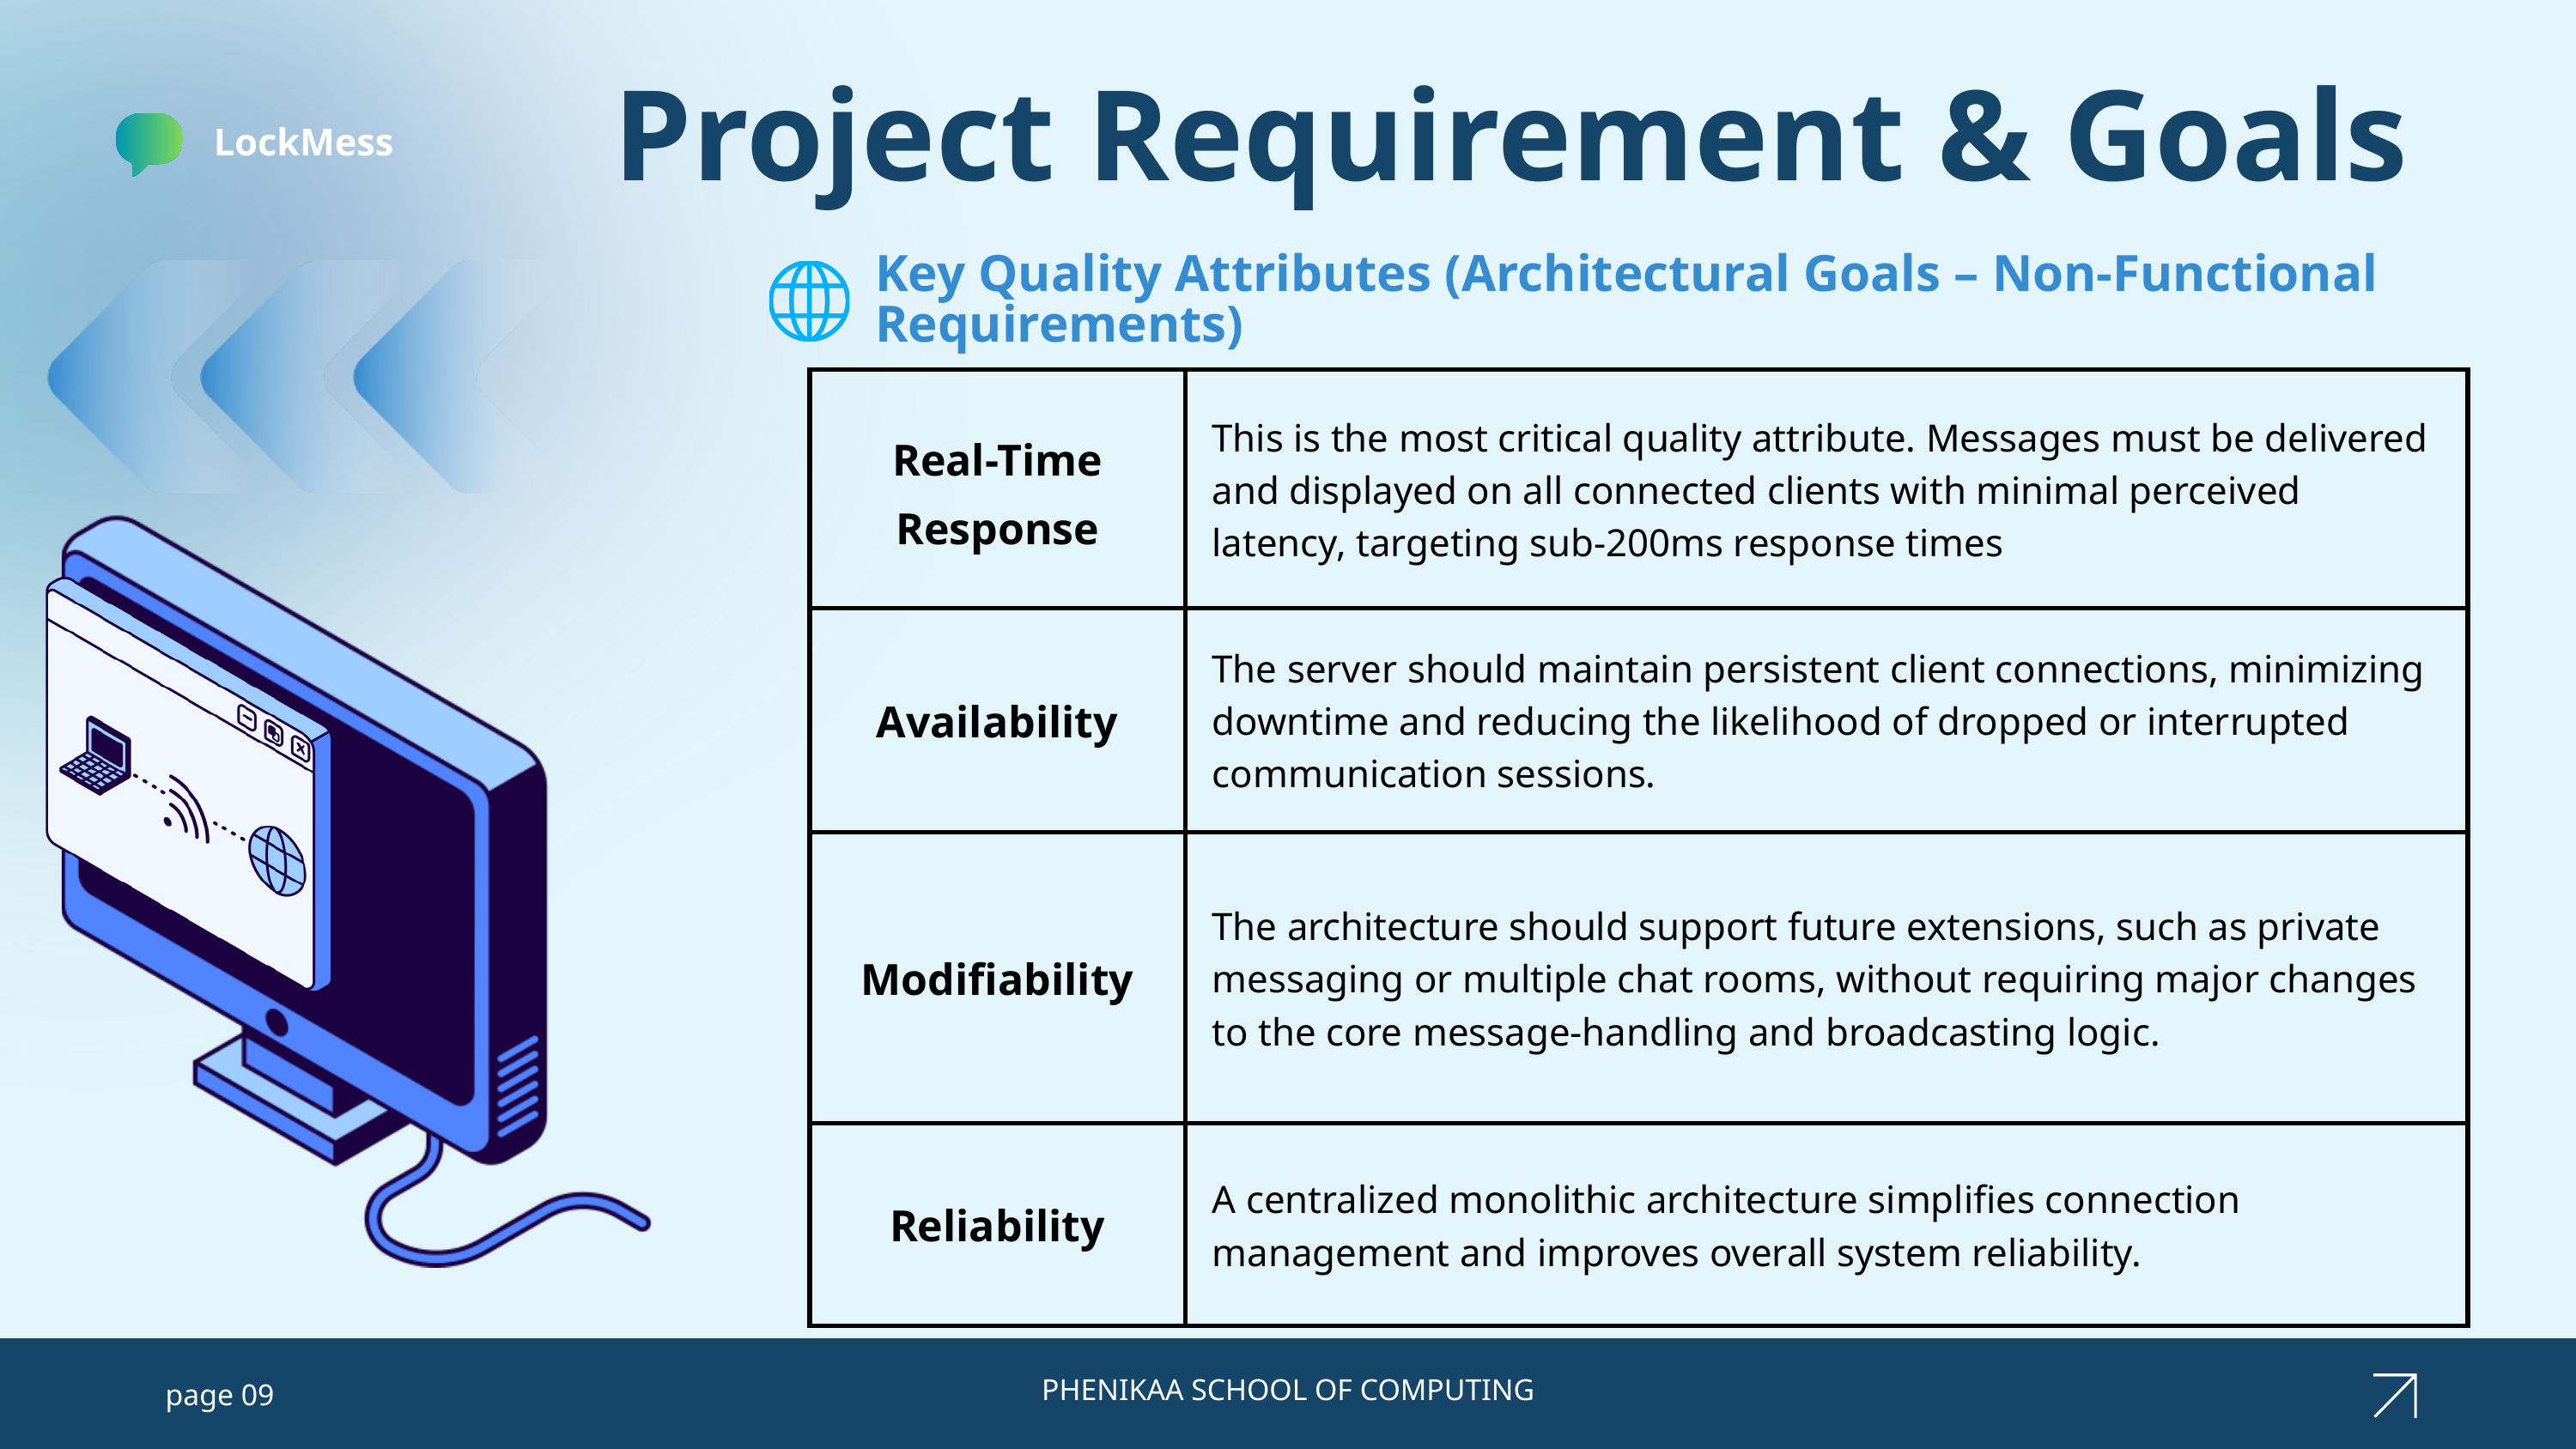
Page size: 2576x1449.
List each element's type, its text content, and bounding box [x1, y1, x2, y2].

table_header This is the most critical quality attribute. Messages must be delivered and displayed on all connected clients with minimal perceived latency, targeting sub-200ms response times [1188, 372, 2465, 606]
text_box Project Requirement & Goals [613, 79, 2514, 206]
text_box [115, 112, 184, 177]
table_cell Reliability [812, 1125, 1183, 1324]
table_header Real-Time Response [812, 372, 1183, 606]
table_cell Availability [812, 610, 1183, 830]
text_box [46, 260, 584, 494]
table_cell Modifiability [812, 834, 1183, 1121]
text_box LockMess [213, 124, 513, 163]
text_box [0, 1337, 2576, 1449]
table_cell A centralized monolithic architecture simplifies connection management and improves overall system reliability. [1188, 1125, 2465, 1324]
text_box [46, 514, 653, 1268]
text_box [0, 0, 972, 1092]
text_box Key Quality Attributes (Architectural Goals – Non-Functional Requirements) [875, 251, 2576, 353]
text_box [769, 261, 850, 342]
table_cell The server should maintain persistent client connections, minimizing downtime and reducing the likelihood of dropped or interrupted communication sessions. [1188, 610, 2465, 830]
table_cell The architecture should support future extensions, such as private messaging or multiple chat rooms, without requiring major changes to the core message-handling and broadcasting logic. [1188, 834, 2465, 1121]
